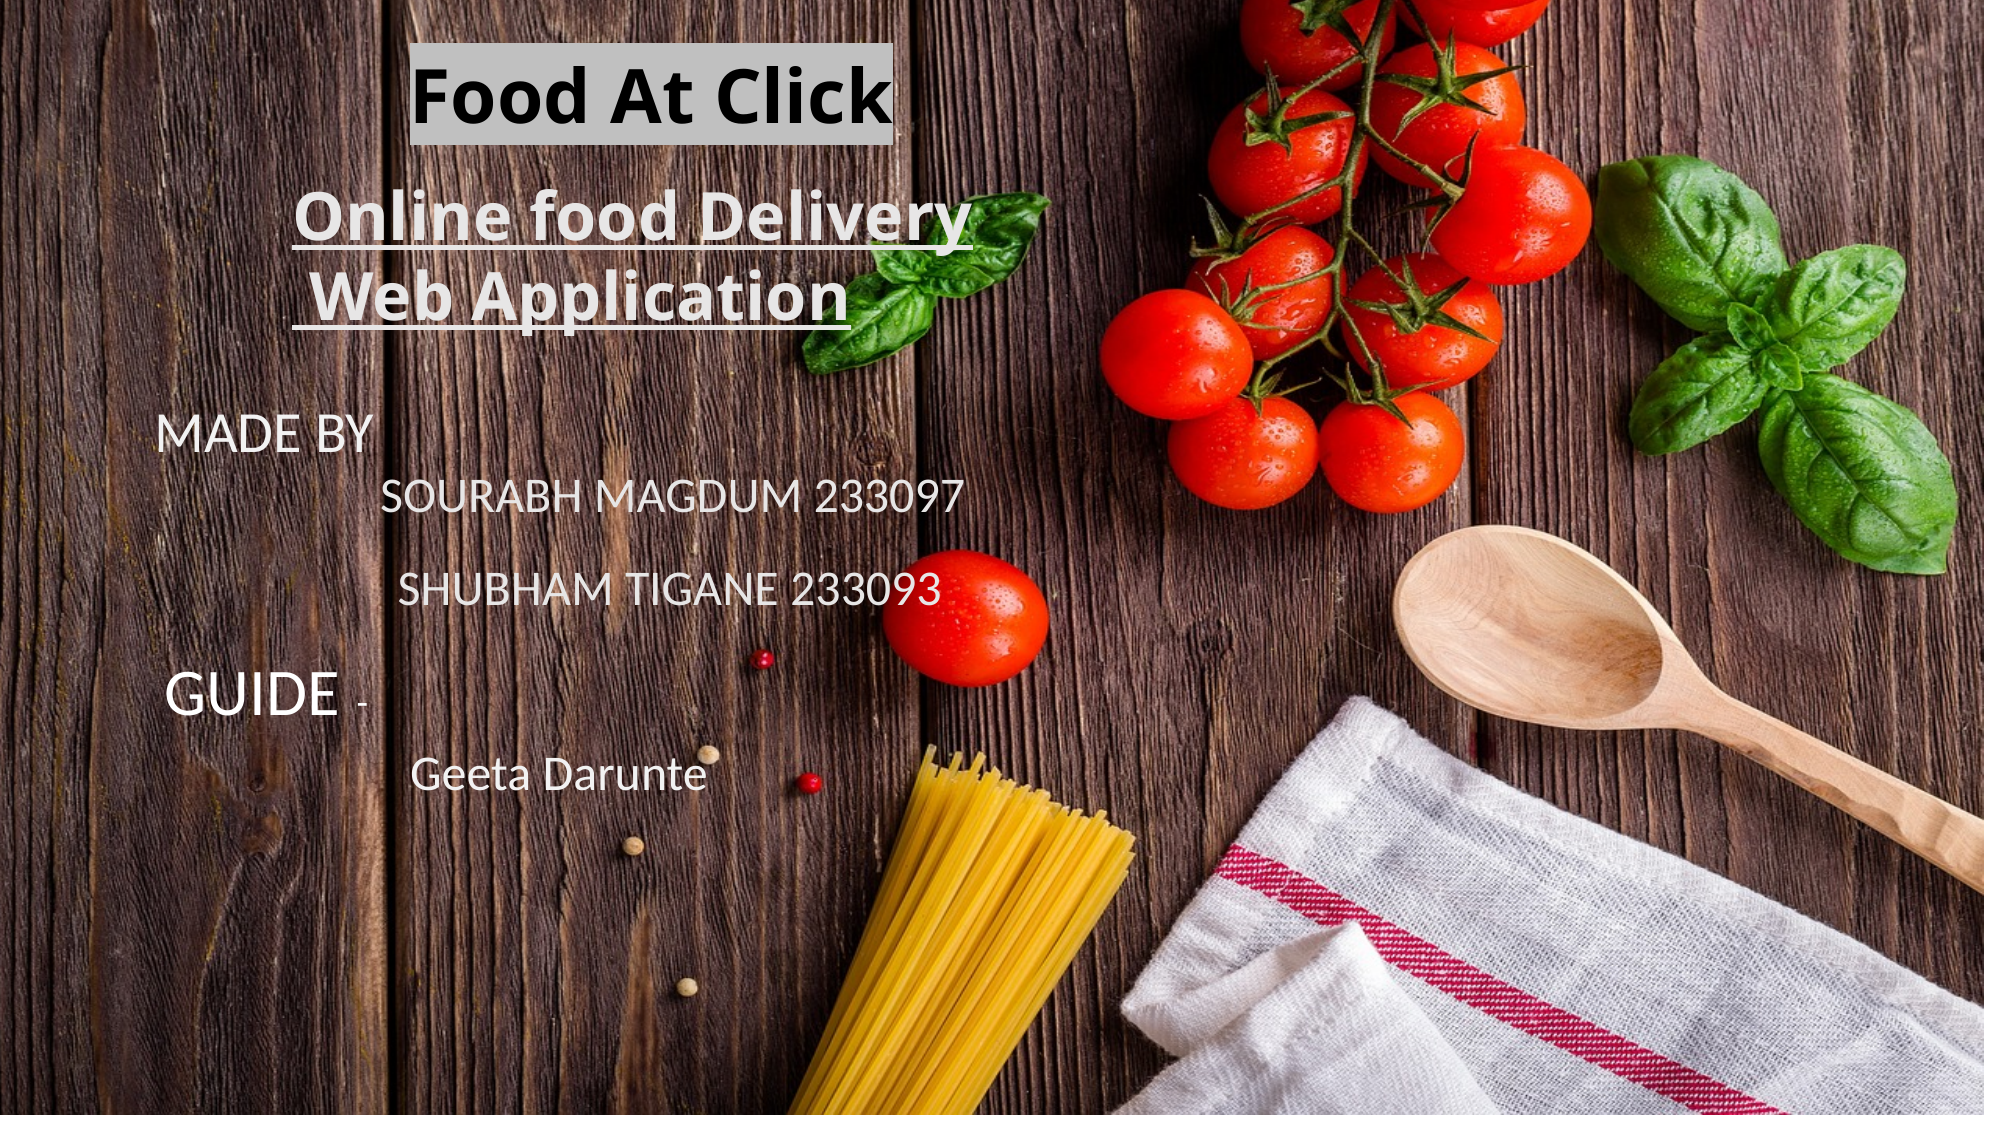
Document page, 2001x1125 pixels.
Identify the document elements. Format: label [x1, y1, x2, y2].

list [0, 0, 1984, 1115]
